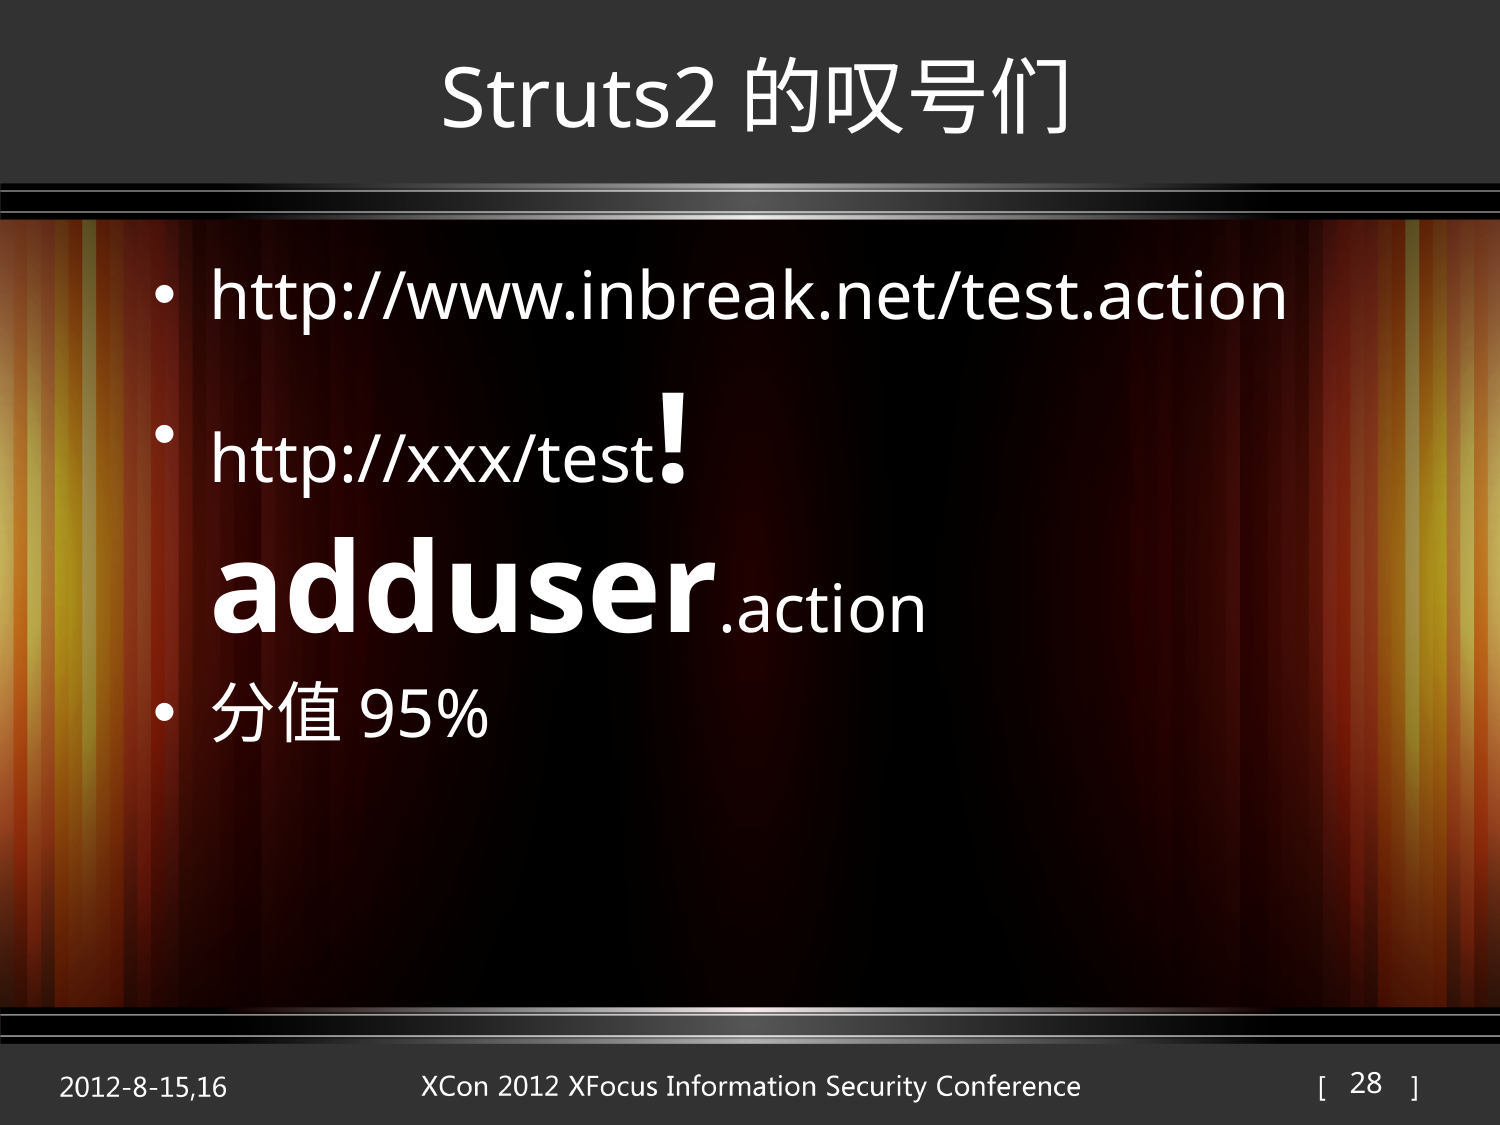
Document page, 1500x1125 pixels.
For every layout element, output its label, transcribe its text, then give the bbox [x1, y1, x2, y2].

title Struts2的叹号们 [138, 0, 1376, 188]
list http://www.inbreak.net/test.action http://xxx/test!adduser.action 分值95% [138, 245, 1376, 988]
picture [0, 0, 1500, 1125]
slide_number 28 [1325, 1054, 1408, 1114]
